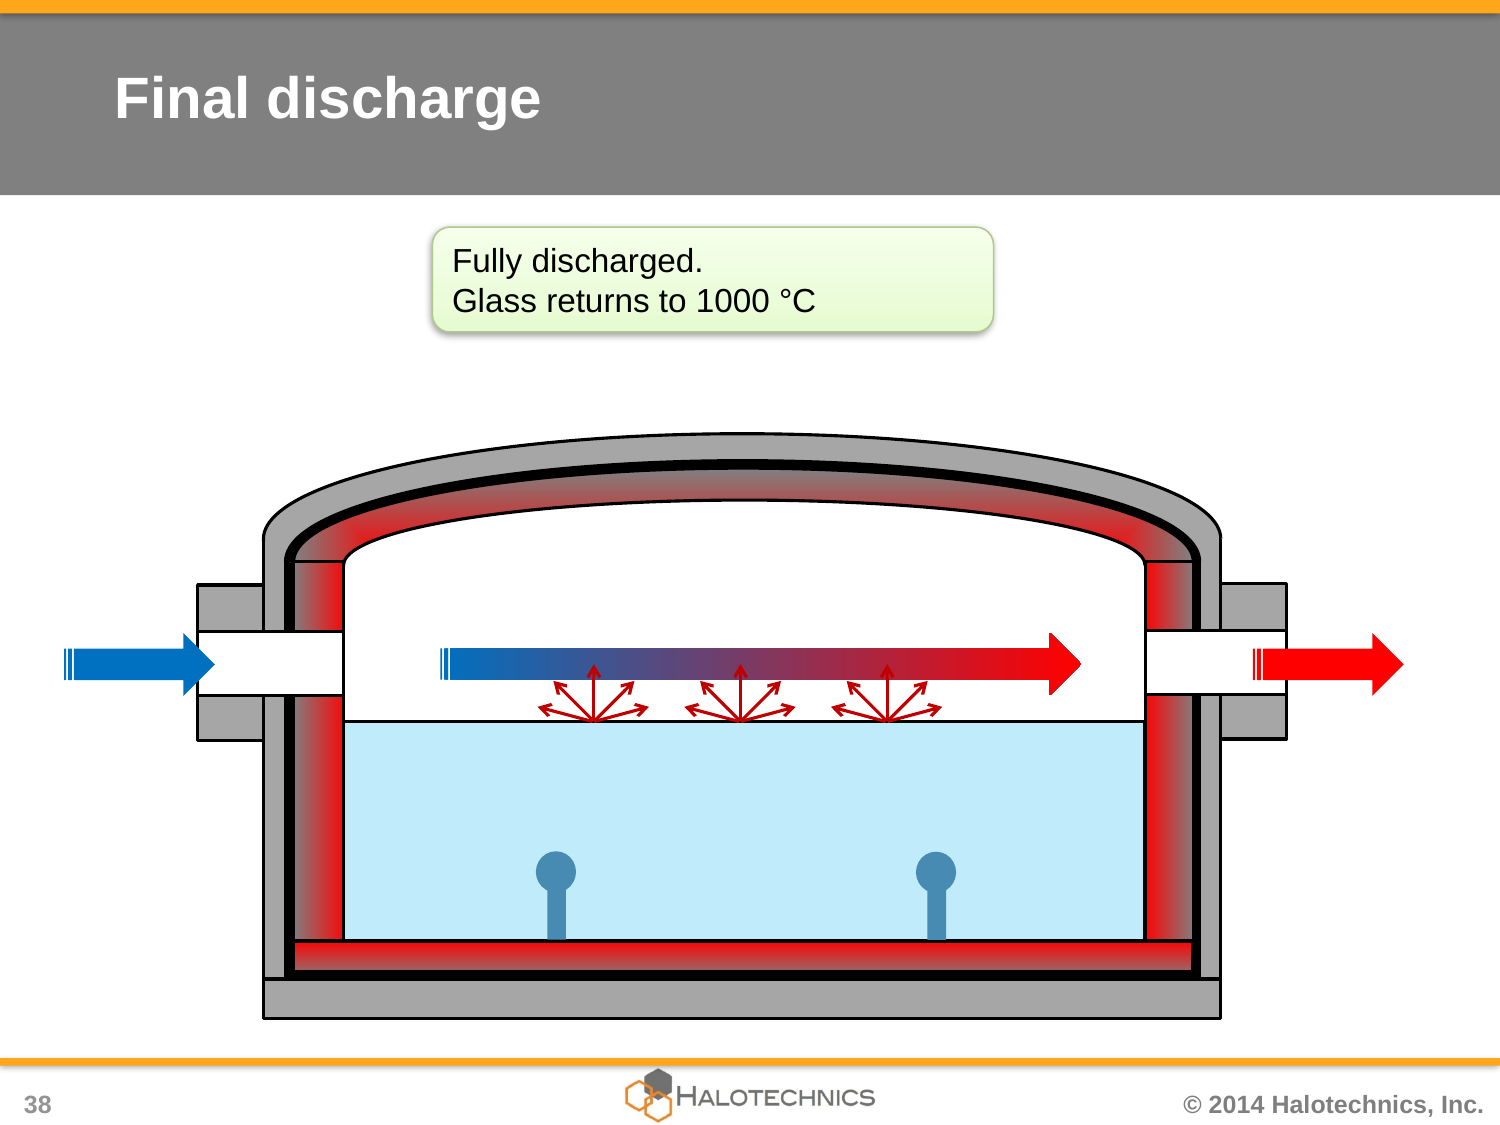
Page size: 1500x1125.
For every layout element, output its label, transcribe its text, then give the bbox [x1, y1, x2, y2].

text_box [829, 663, 944, 730]
title Final discharge [99, 0, 1450, 193]
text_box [683, 663, 797, 730]
text_box Fully discharged. Glass returns to 1000 °C [431, 226, 995, 333]
text_box [62, 631, 192, 698]
text_box [1291, 631, 1406, 698]
picture [622, 1066, 878, 1125]
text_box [536, 663, 651, 730]
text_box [197, 433, 1287, 1020]
